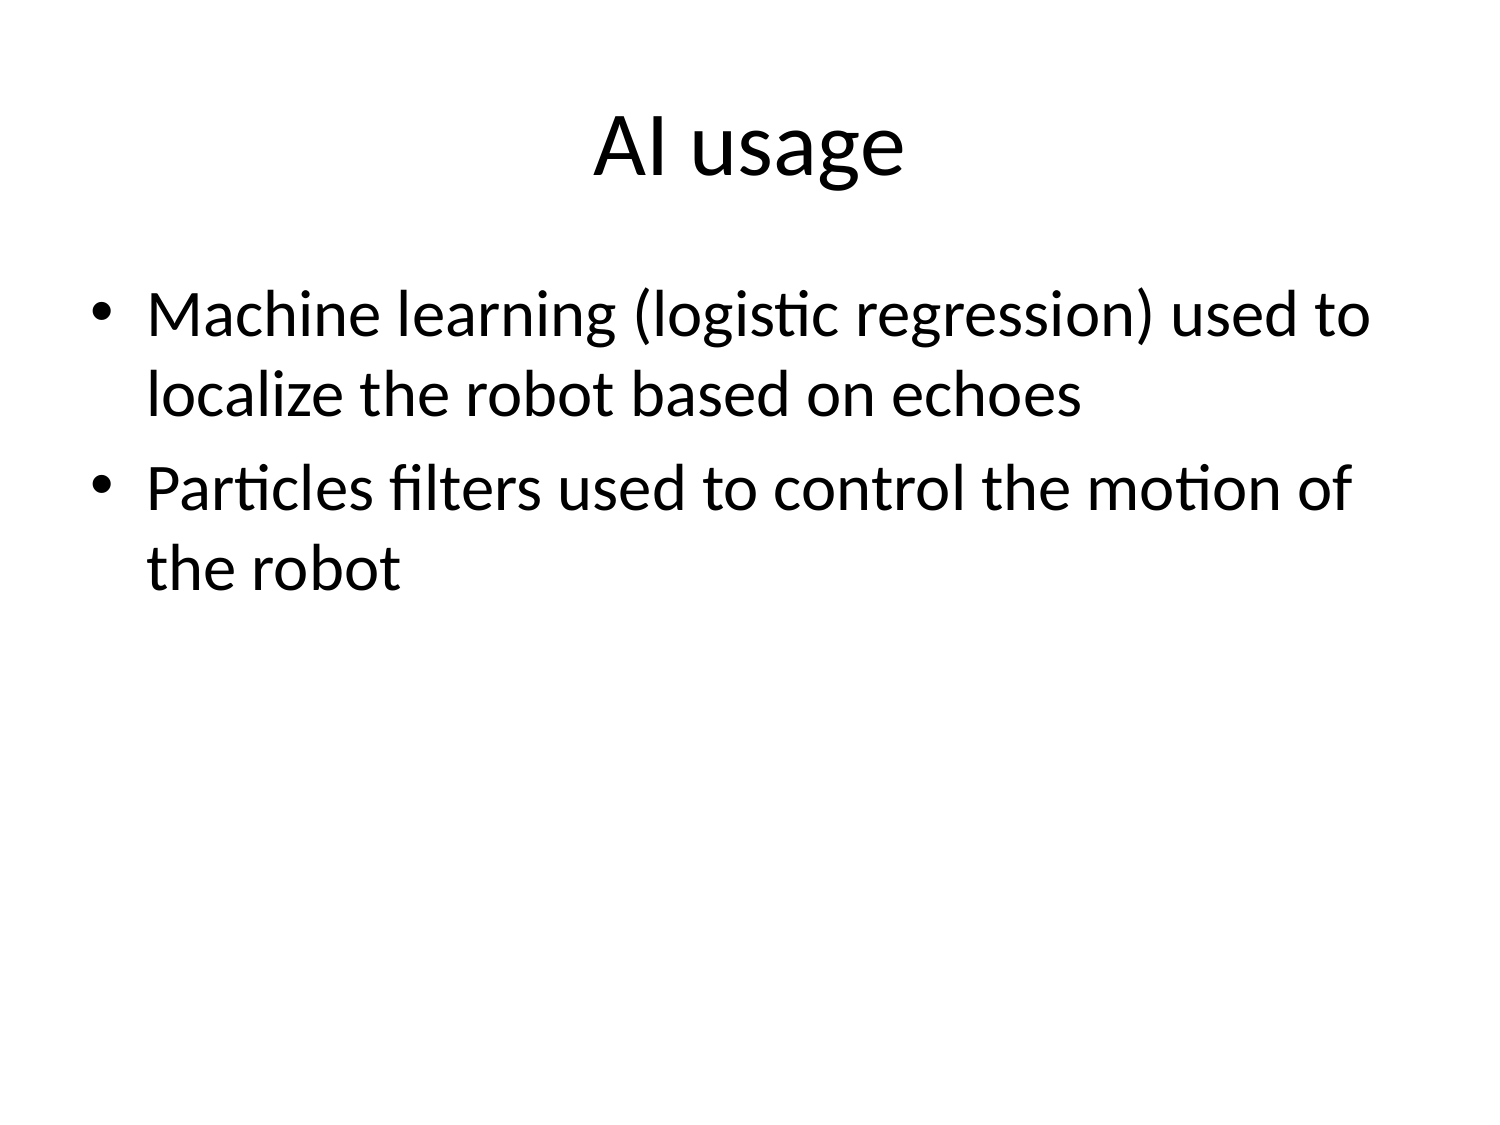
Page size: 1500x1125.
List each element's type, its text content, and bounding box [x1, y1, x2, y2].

list Machine learning (logistic regression) used to localize the robot based on echoes Particles filters used to control the motion of the robot [75, 262, 1425, 1005]
title AI usage [75, 45, 1425, 233]
